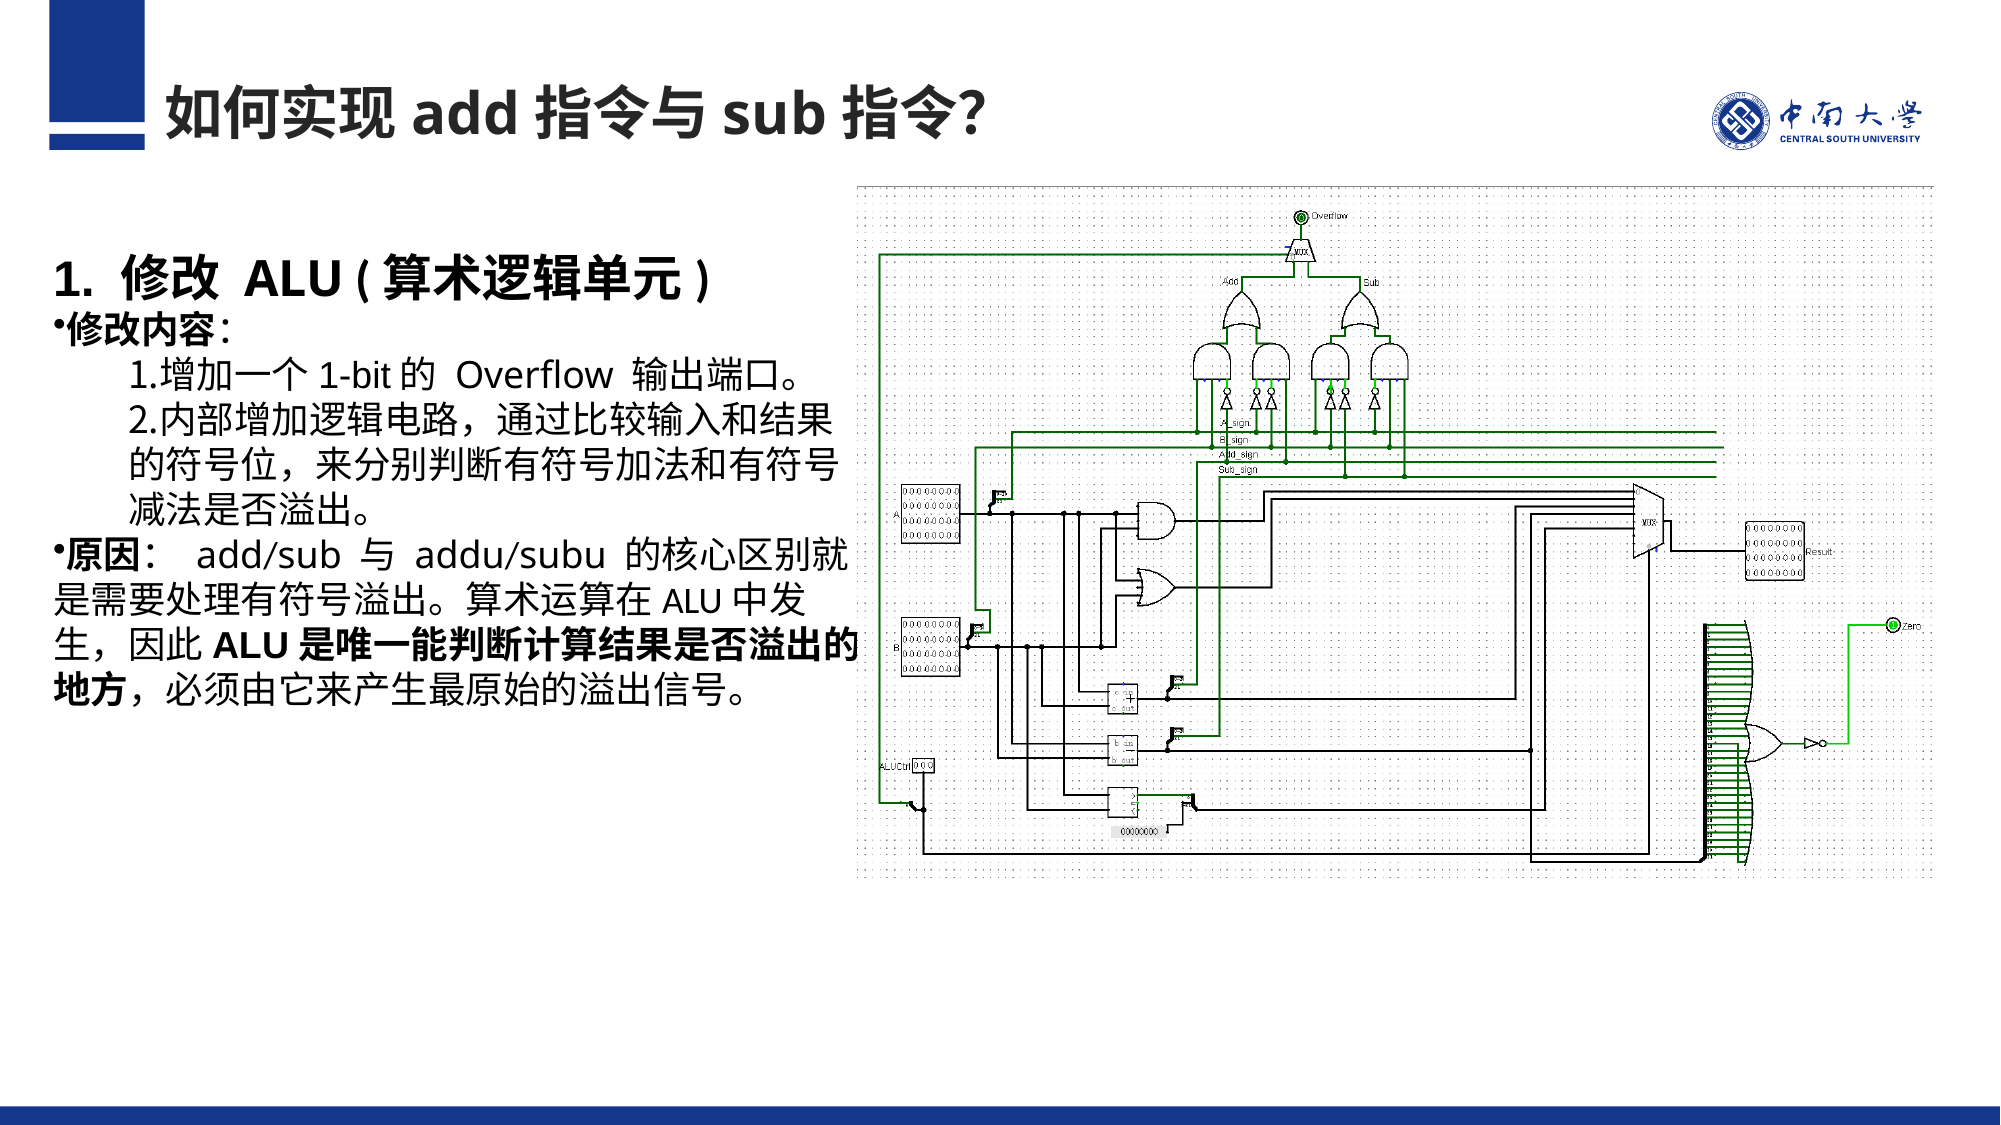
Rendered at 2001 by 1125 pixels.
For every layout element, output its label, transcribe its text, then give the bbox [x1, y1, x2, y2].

picture [856, 186, 1934, 878]
text_box 1. 修改 ALU (算术逻辑单元) 修改内容： 增加一个1-bit的 Overflow 输出端口。 内部增加逻辑电路，通过比较输入和结果的符号位，来分别判断有符号加法和有符号减法是否溢出。 原因： add/sub 与 addu/subu 的核心区别就是需要处理有符号溢出。算术运算在ALU中发生，因此ALU是唯一能判断计算结果是否溢出的地方，必须由它来产生最原始的溢出信号。 [38, 238, 856, 759]
text_box [48, 133, 146, 151]
text_box [0, 1105, 2000, 1125]
text_box [48, 0, 146, 123]
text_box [170, 68, 1010, 164]
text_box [1712, 91, 1922, 150]
